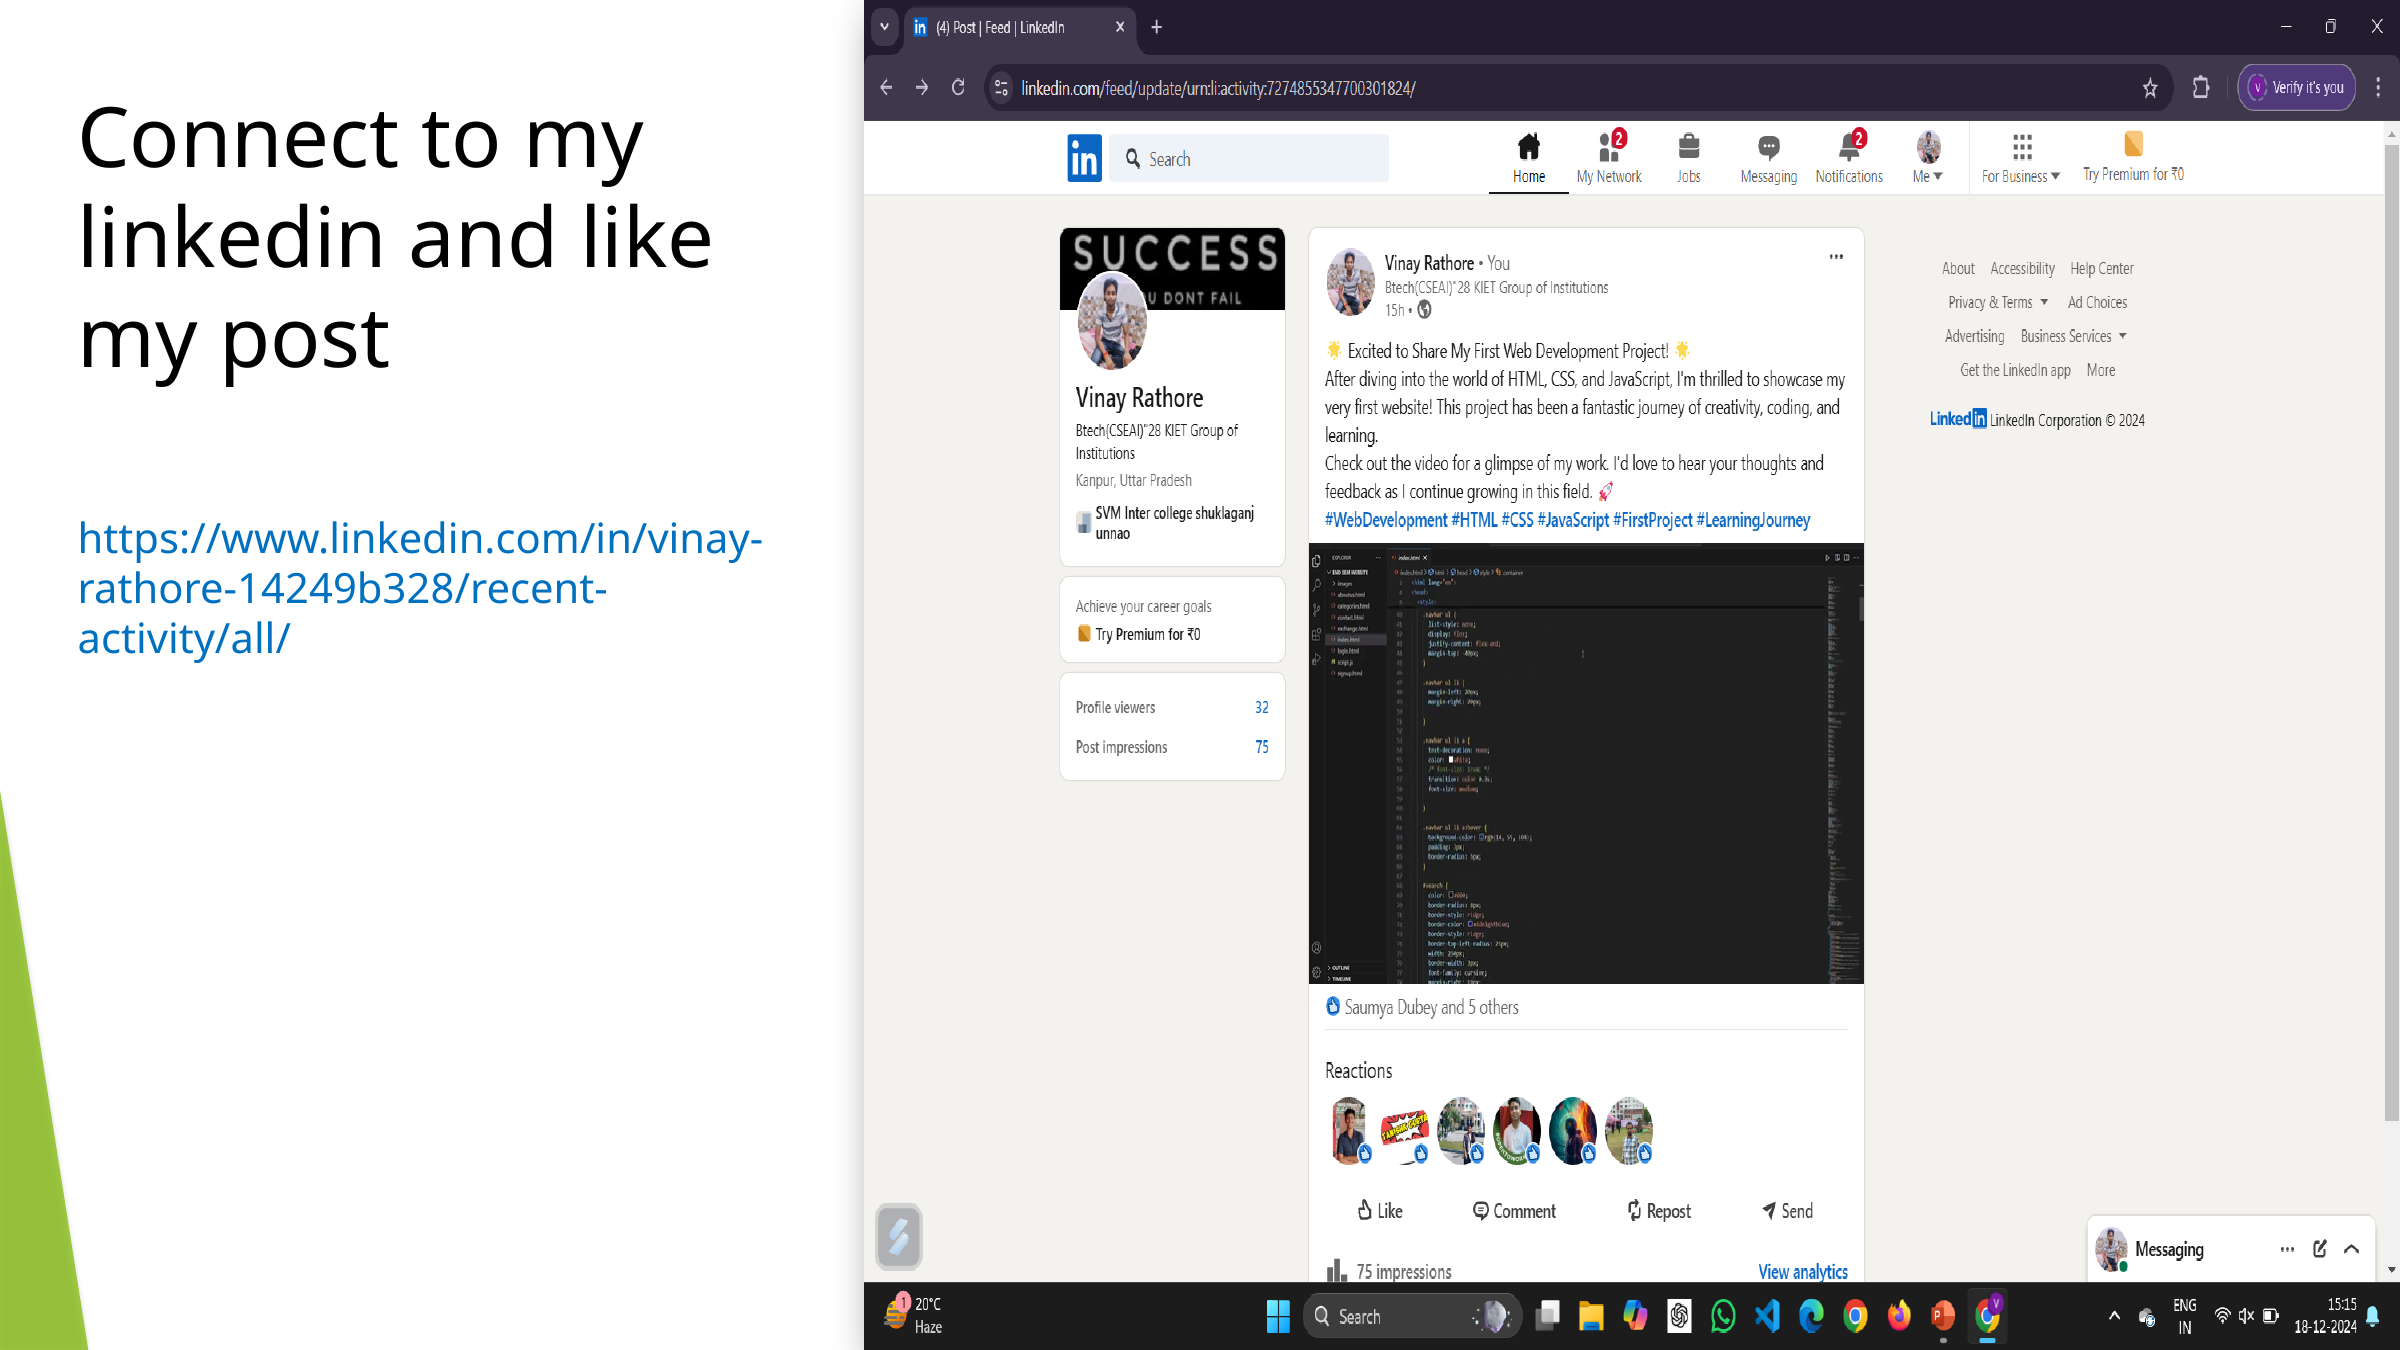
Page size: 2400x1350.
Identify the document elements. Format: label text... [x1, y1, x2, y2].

text_box https://www.linkedin.com/in/vinay-rathore-14249b328/recent-activity/all/ [62, 504, 790, 669]
picture [863, 0, 2400, 1350]
text_box Connect to my linkedin and like my post [62, 76, 755, 392]
